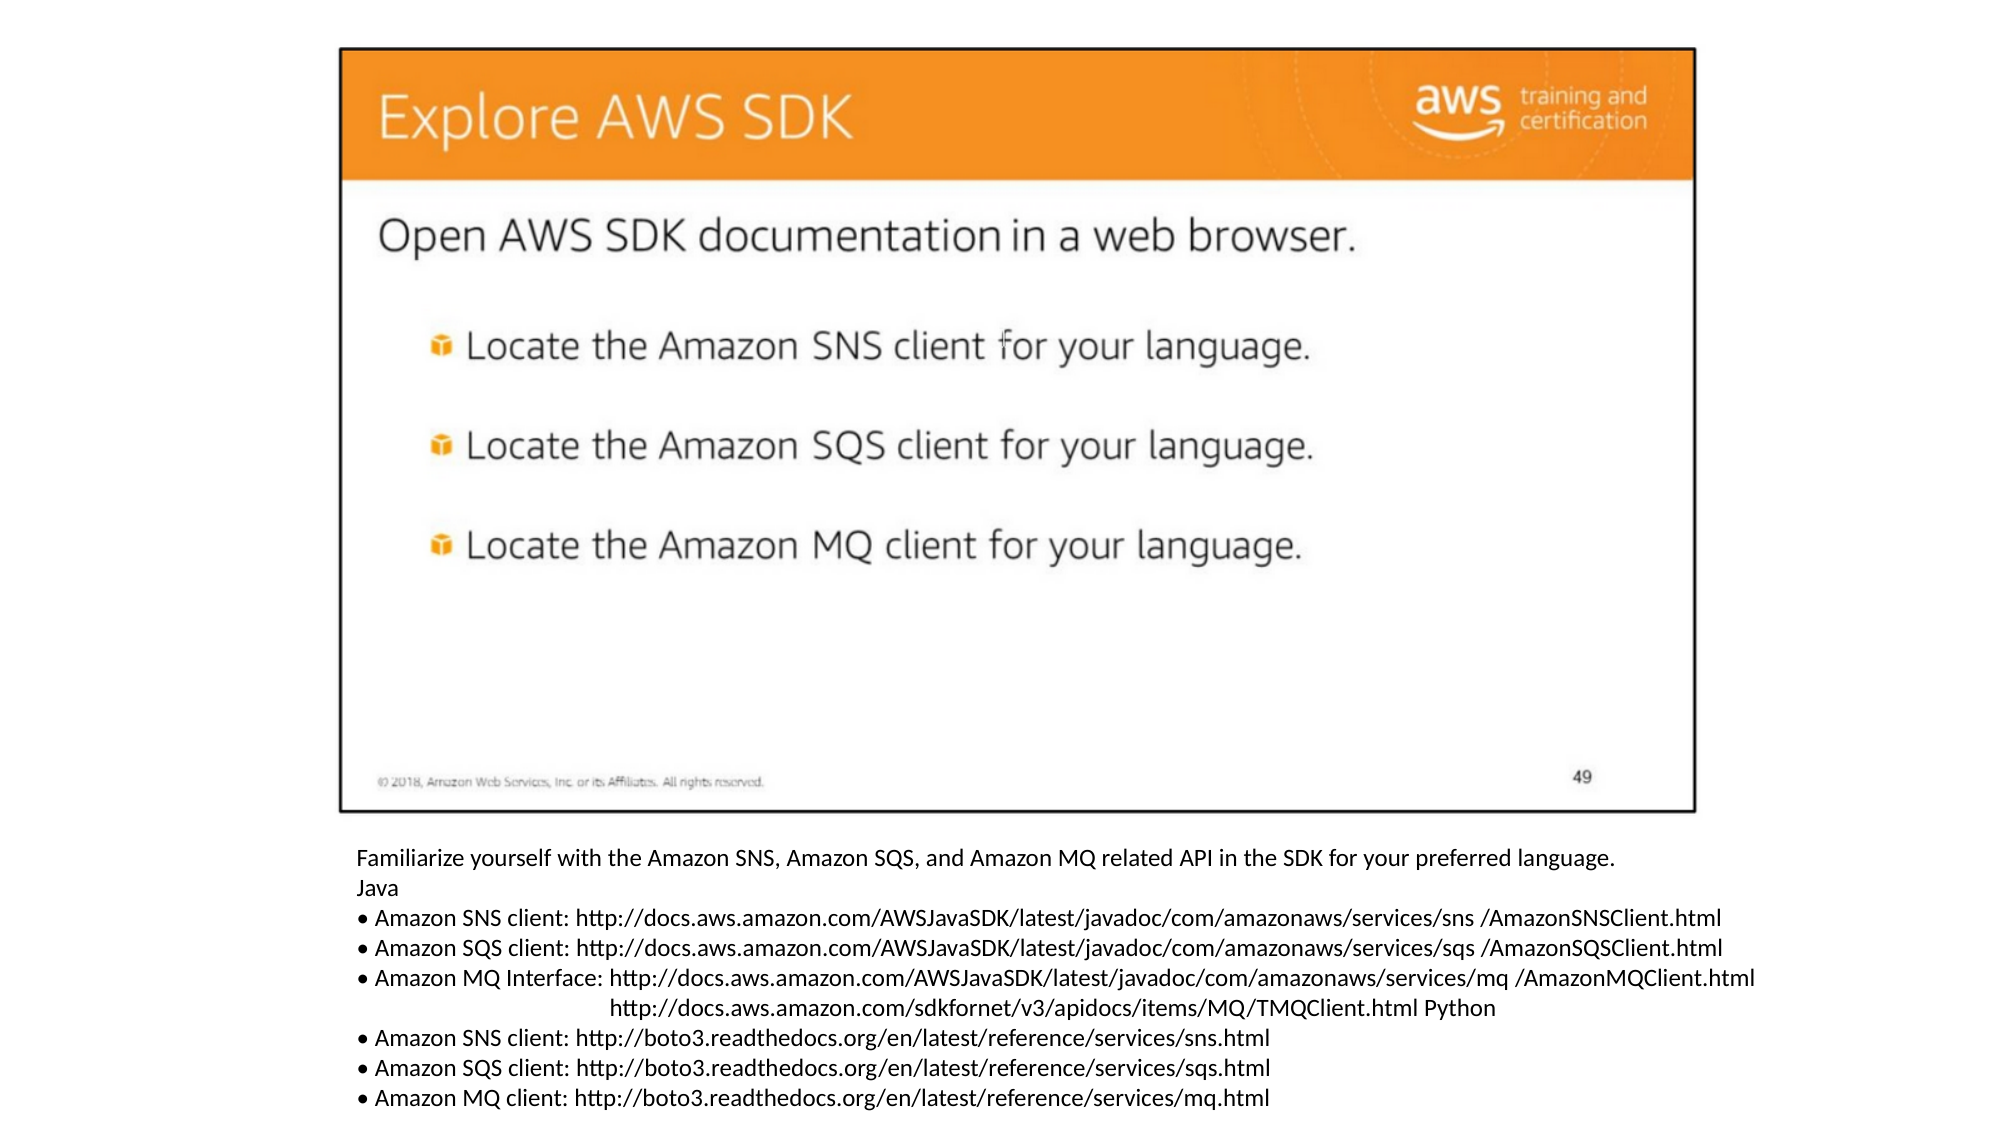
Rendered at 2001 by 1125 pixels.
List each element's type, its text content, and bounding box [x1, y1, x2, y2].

picture [334, 41, 1709, 835]
text_box Familiarize yourself with the Amazon SNS, Amazon SQS, and Amazon MQ related API in the SDK for your preferred language. Java • Amazon SNS client: http://docs.aws.amazon.com/AWSJavaSDK/latest/javadoc/com/amazonaws/services/sns /AmazonSNSClient.html • Amazon SQS client: http://docs.aws.amazon.com/AWSJavaSDK/latest/javadoc/com/amazonaws/services/sqs /AmazonSQSClient.html • Amazon MQ Interface: http://docs.aws.amazon.com/AWSJavaSDK/latest/javadoc/com/amazonaws/services/mq /AmazonMQClient.html http://docs.aws.amazon.com/sdkfornet/v3/apidocs/items/MQ/TMQClient.html Python • Amazon SNS client: http://boto3.readthedocs.org/en/latest/reference/services/sns.html • Amazon SQS client: http://boto3.readthedocs.org/en/latest/reference/services/sqs.html • Amazon MQ client: http://boto3.readthedocs.org/en/latest/reference/services/mq.html [341, 834, 1773, 1119]
